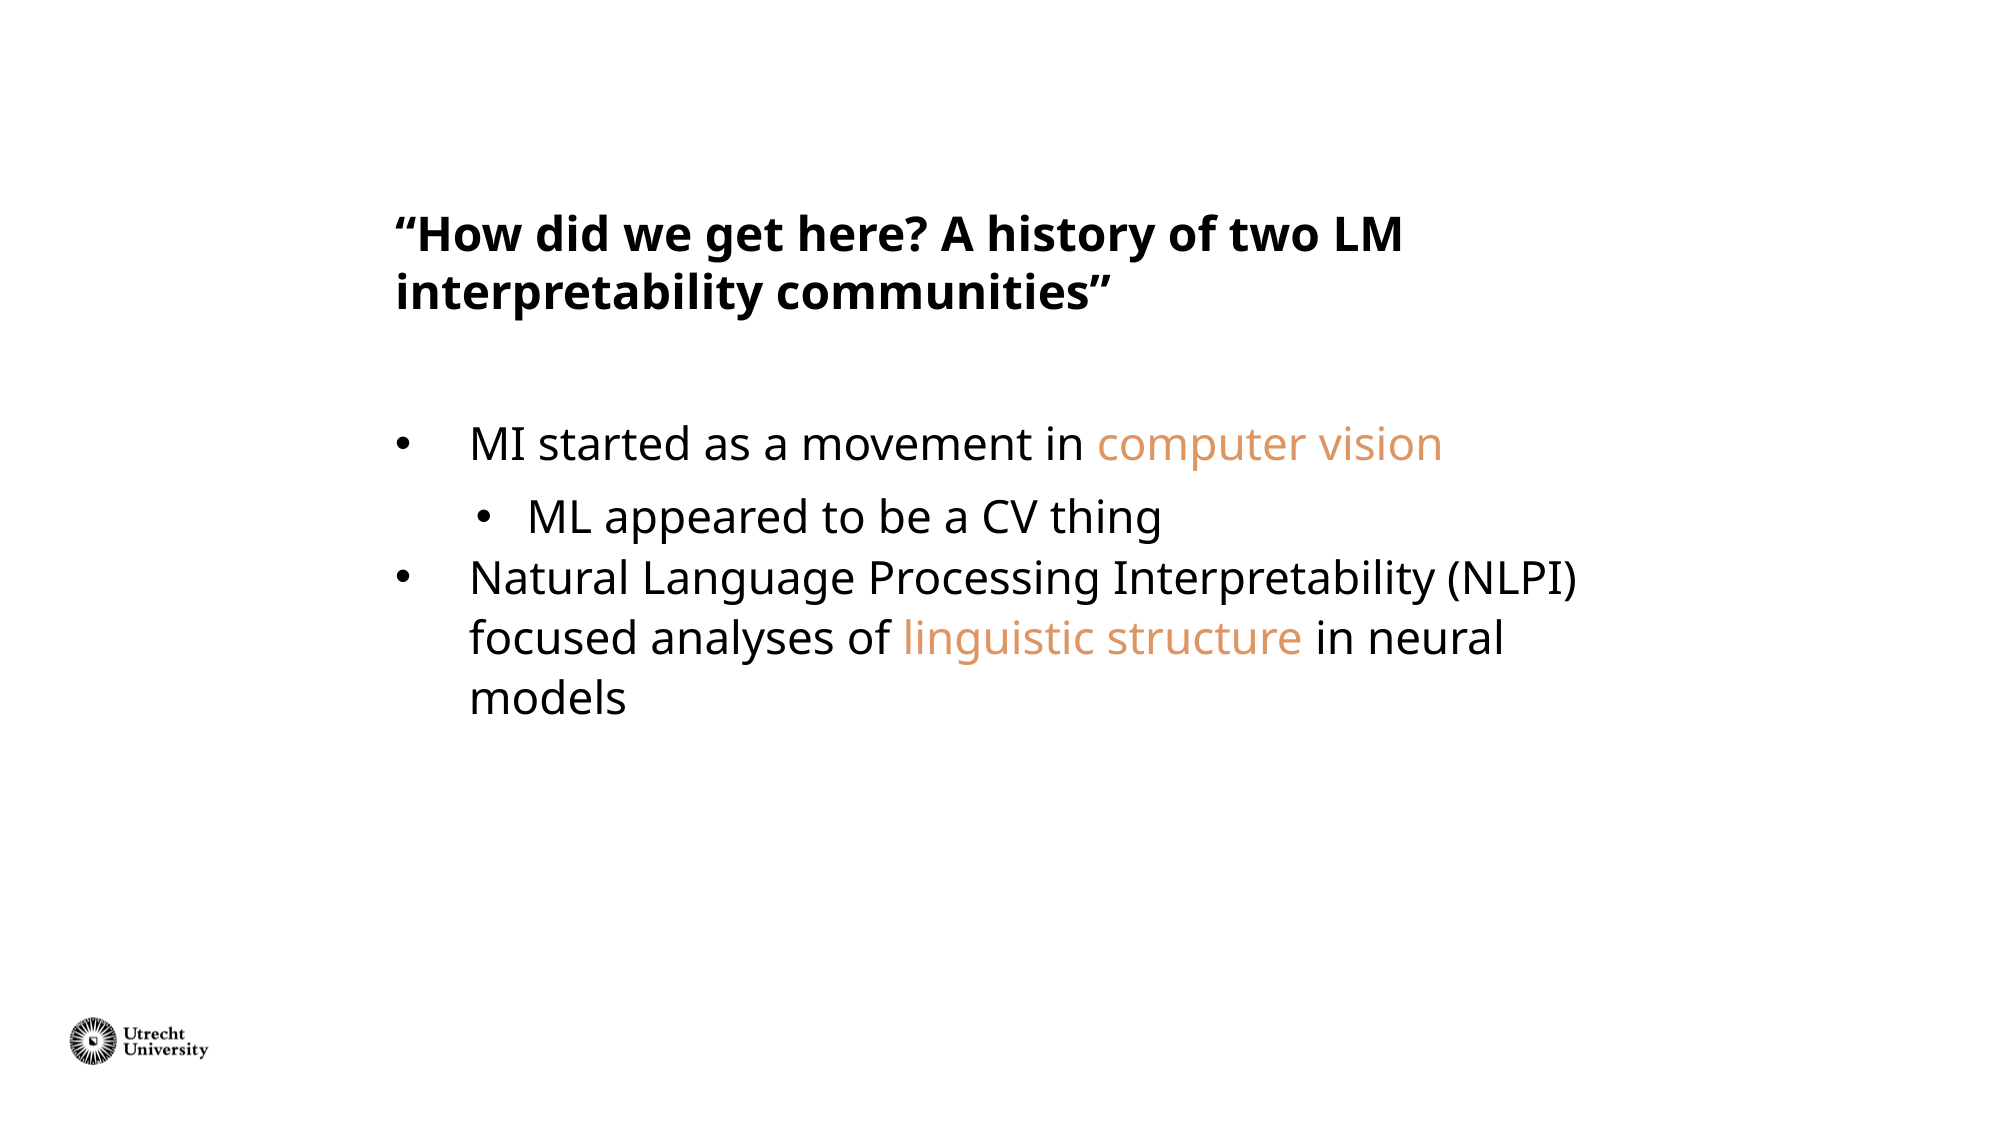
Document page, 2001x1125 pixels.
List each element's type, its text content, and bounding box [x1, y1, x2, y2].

picture [30, 984, 314, 1096]
list MI started as a movement in computer vision ML appeared to be a CV thing Natural Language Processing Interpretability (NLPI) focused analyses of linguistic structure in neural models [380, 401, 1621, 967]
title “How did we get here? A history of two LM interpretability communities” [380, 196, 1621, 401]
